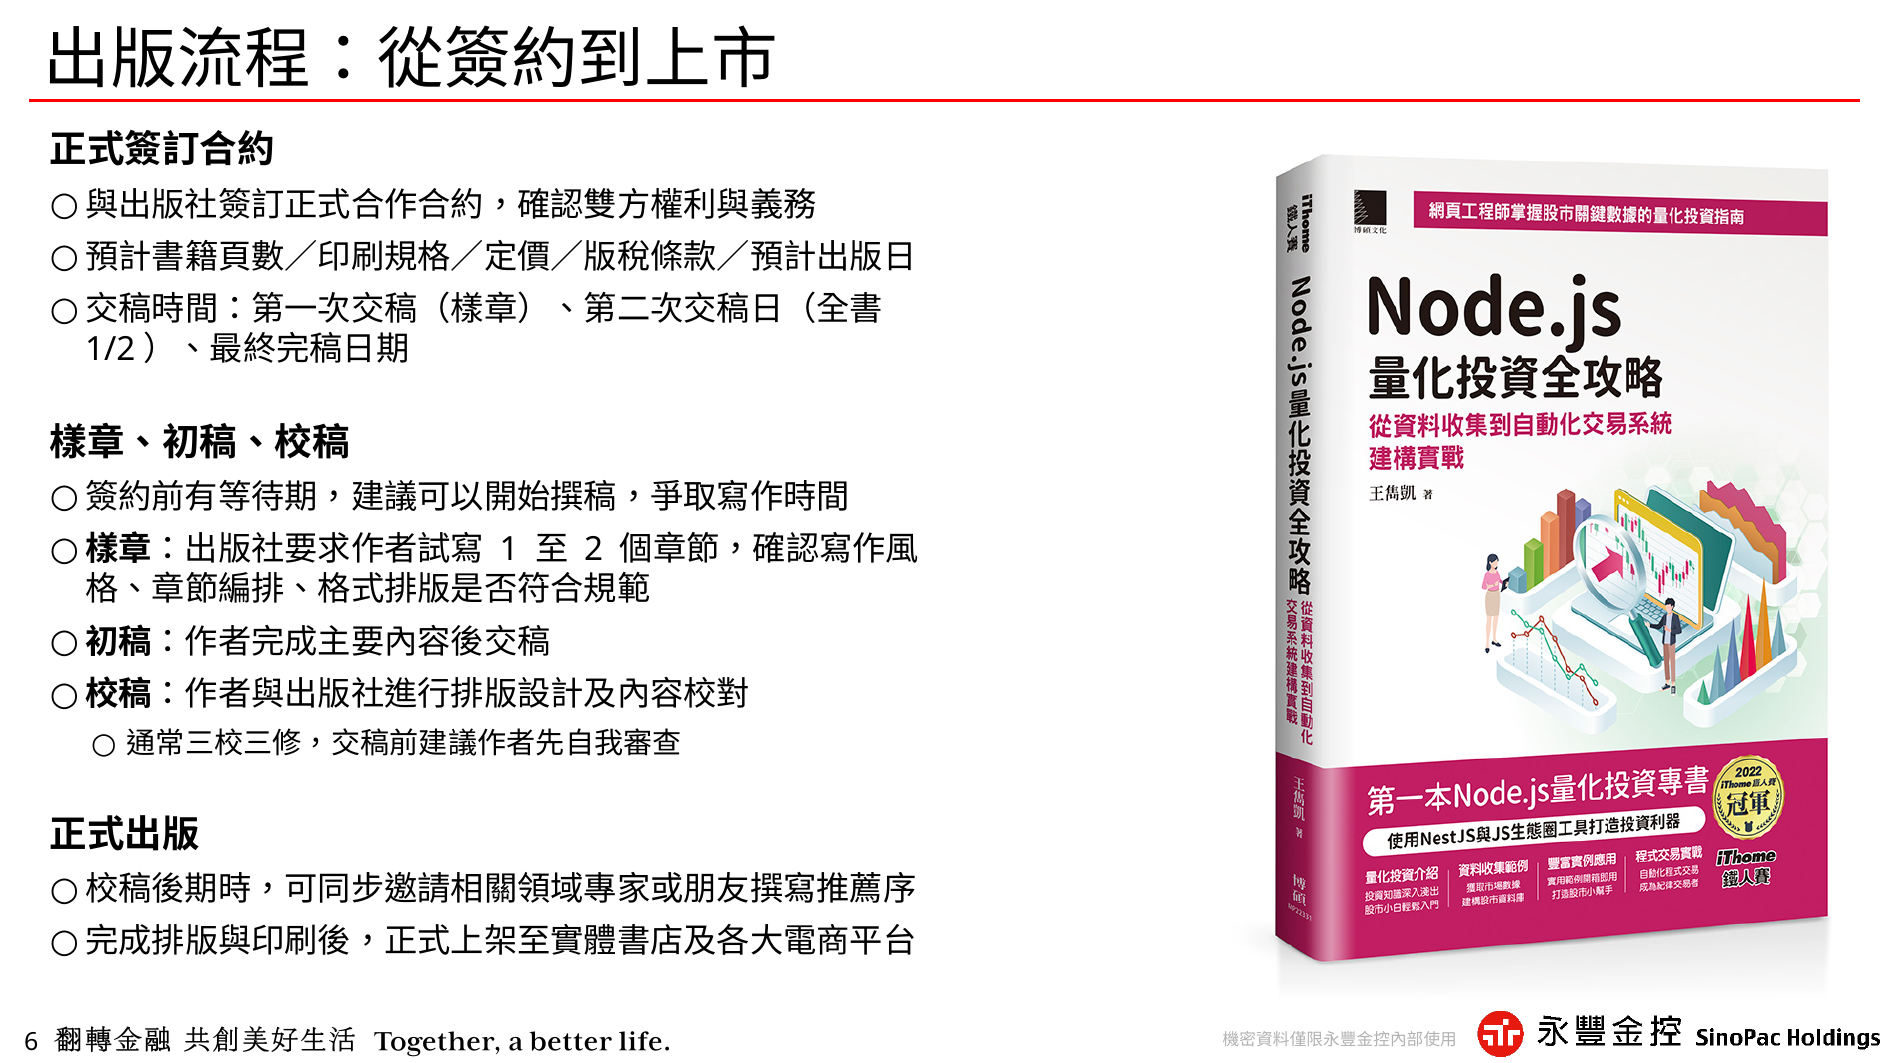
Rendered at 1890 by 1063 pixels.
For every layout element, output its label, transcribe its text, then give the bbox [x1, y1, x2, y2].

picture [0, 983, 723, 1063]
picture [1476, 1009, 1881, 1058]
picture [1228, 119, 1861, 1006]
list 正式簽訂合約 與出版社簽訂正式合作合約，確認雙方權利與義務 預計書籍頁數／印刷規格／定價／版稅條款／預計出版日 交稿時間：第一次交稿（樣章）、第二次交稿日（全書 1/2）、最終完稿日期 樣章、初稿、校稿 簽約前有等待期，建議可以開始撰稿，爭取寫作時間 樣章：出版社要求作者試寫 1 至 2 個章節，確認寫作風格、章節編排、格式排版是否符合規範 初稿：作者完成主要內容後交稿 校稿：作者與出版社進行排版設計及內容校對 通常三校三修，交稿前建議作者先自我審查 正式出版 校稿後期時，可同步邀請相關領域專家或朋友撰寫推薦序 完成排版與印刷後，正式上架至實體書店及各大電商平台 [29, 117, 945, 1004]
title 出版流程：從簽約到上市 [29, 11, 1861, 101]
